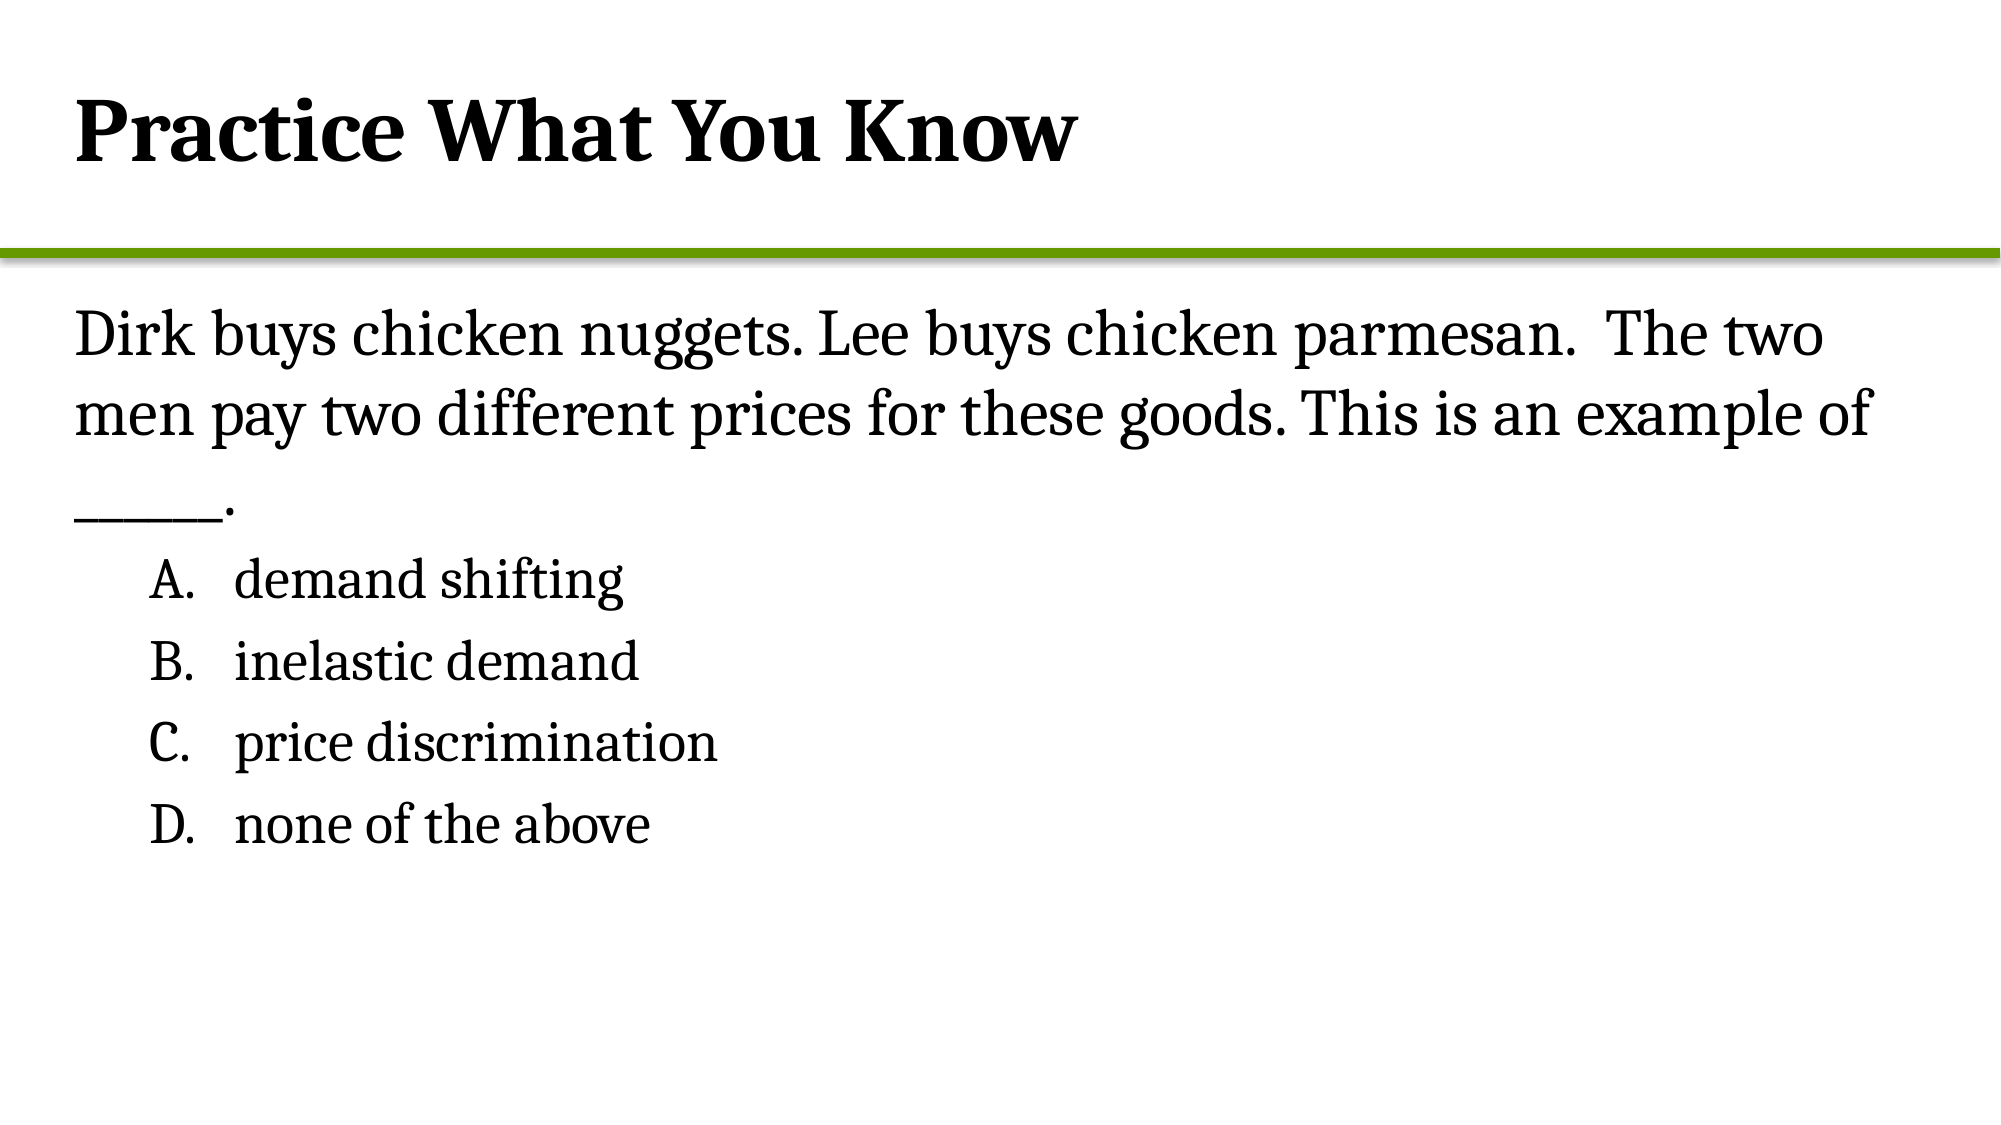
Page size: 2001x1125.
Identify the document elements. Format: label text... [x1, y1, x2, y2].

list Dirk buys chicken nuggets. Lee buys chicken parmesan. The two men pay two different prices for these goods. This is an example of ______. demand shifting inelastic demand price discrimination none of the above [59, 280, 1962, 1085]
title Practice What You Know [59, 0, 1860, 251]
